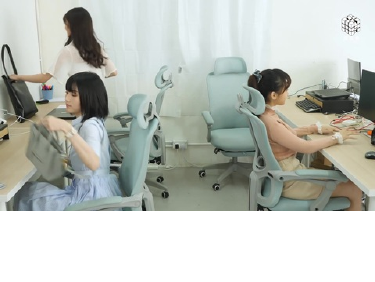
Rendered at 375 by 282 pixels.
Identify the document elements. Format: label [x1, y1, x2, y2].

picture [0, 0, 375, 212]
